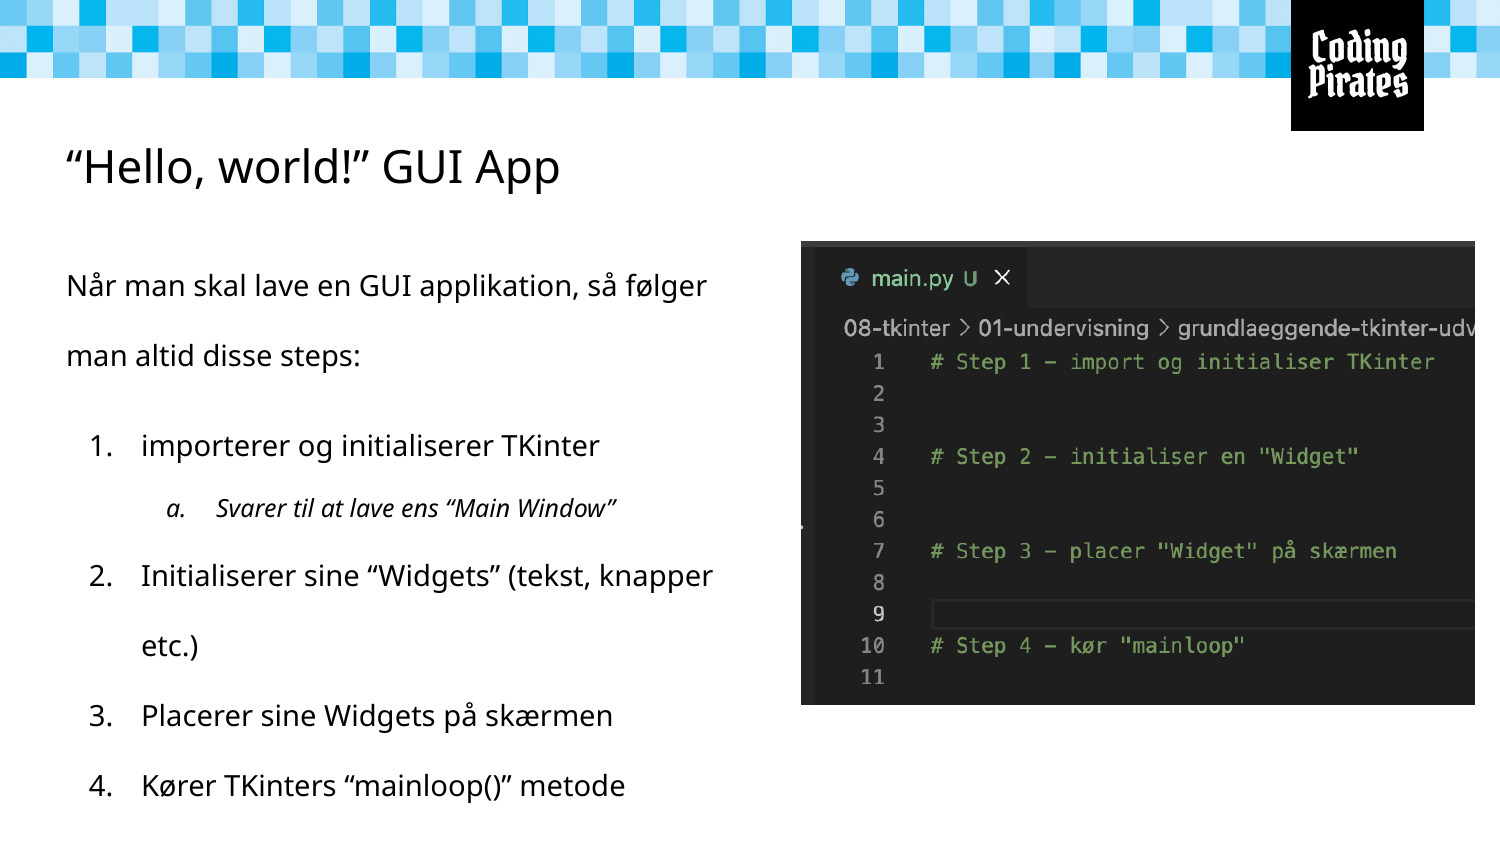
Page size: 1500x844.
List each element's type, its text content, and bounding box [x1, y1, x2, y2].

list Når man skal lave en GUI applikation, så følger man altid disse steps: importerer og initialiserer TKinter Svarer til at lave ens “Main Window” Initialiserer sine “Widgets” (tekst, knapper etc.) Placerer sine Widgets på skærmen Kører TKinters “mainloop()” metode [51, 216, 777, 800]
picture [801, 241, 1476, 705]
picture [0, 0, 1500, 131]
title “Hello, world!” GUI App [51, 123, 1223, 217]
